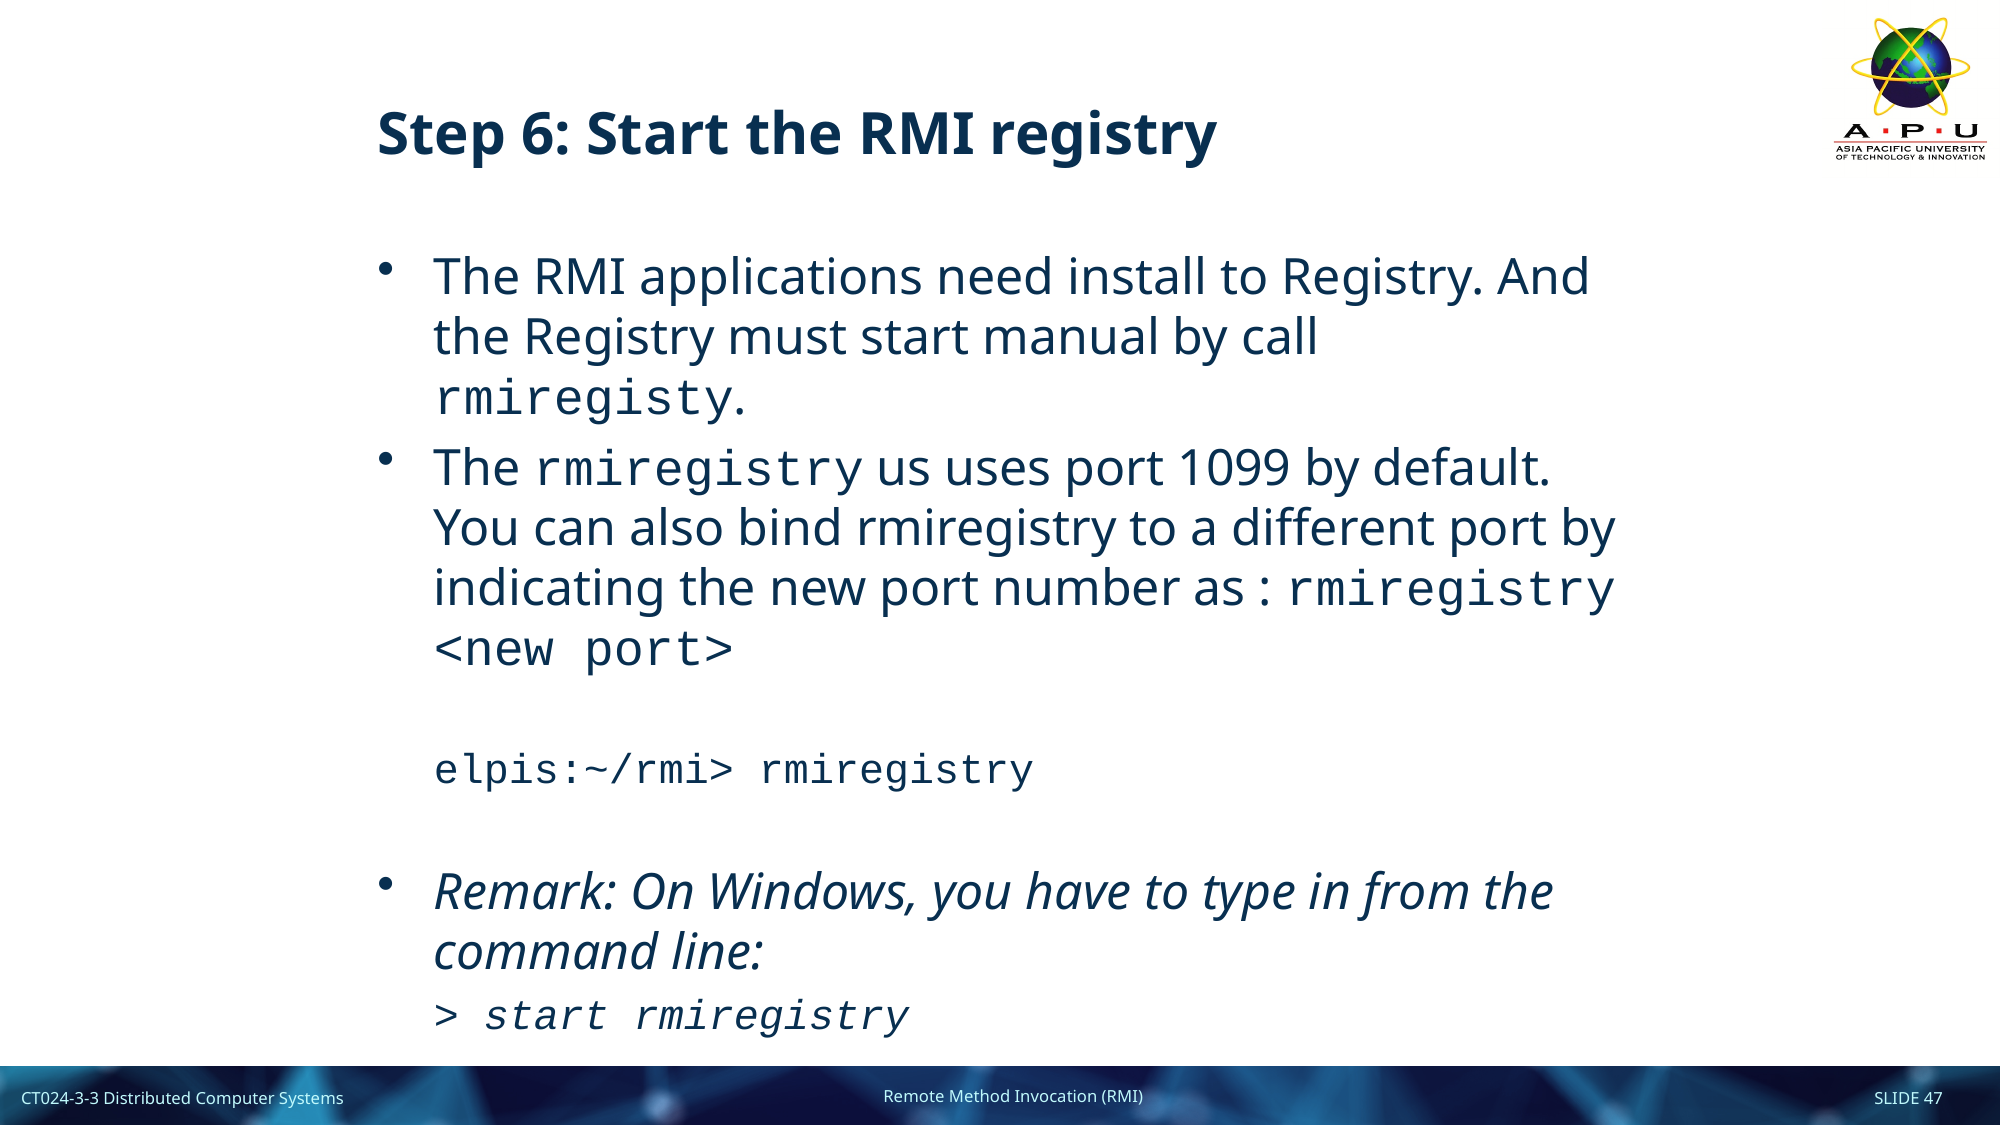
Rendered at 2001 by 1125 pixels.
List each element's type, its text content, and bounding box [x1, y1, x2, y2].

title Step 6: Start the RMI registry [362, 99, 1638, 163]
picture [0, 1066, 2000, 1125]
picture [1822, 0, 2000, 178]
list The RMI applications need install to Registry. And the Registry must start manual by call rmiregisty. The rmiregistry us uses port 1099 by default. You can also bind rmiregistry to a different port by indicating the new port number as : rmiregistry <new port> elpis:~/rmi> rmiregistry Remark: On Windows, you have to type in from the command line: > start rmiregistry [362, 237, 1638, 1050]
